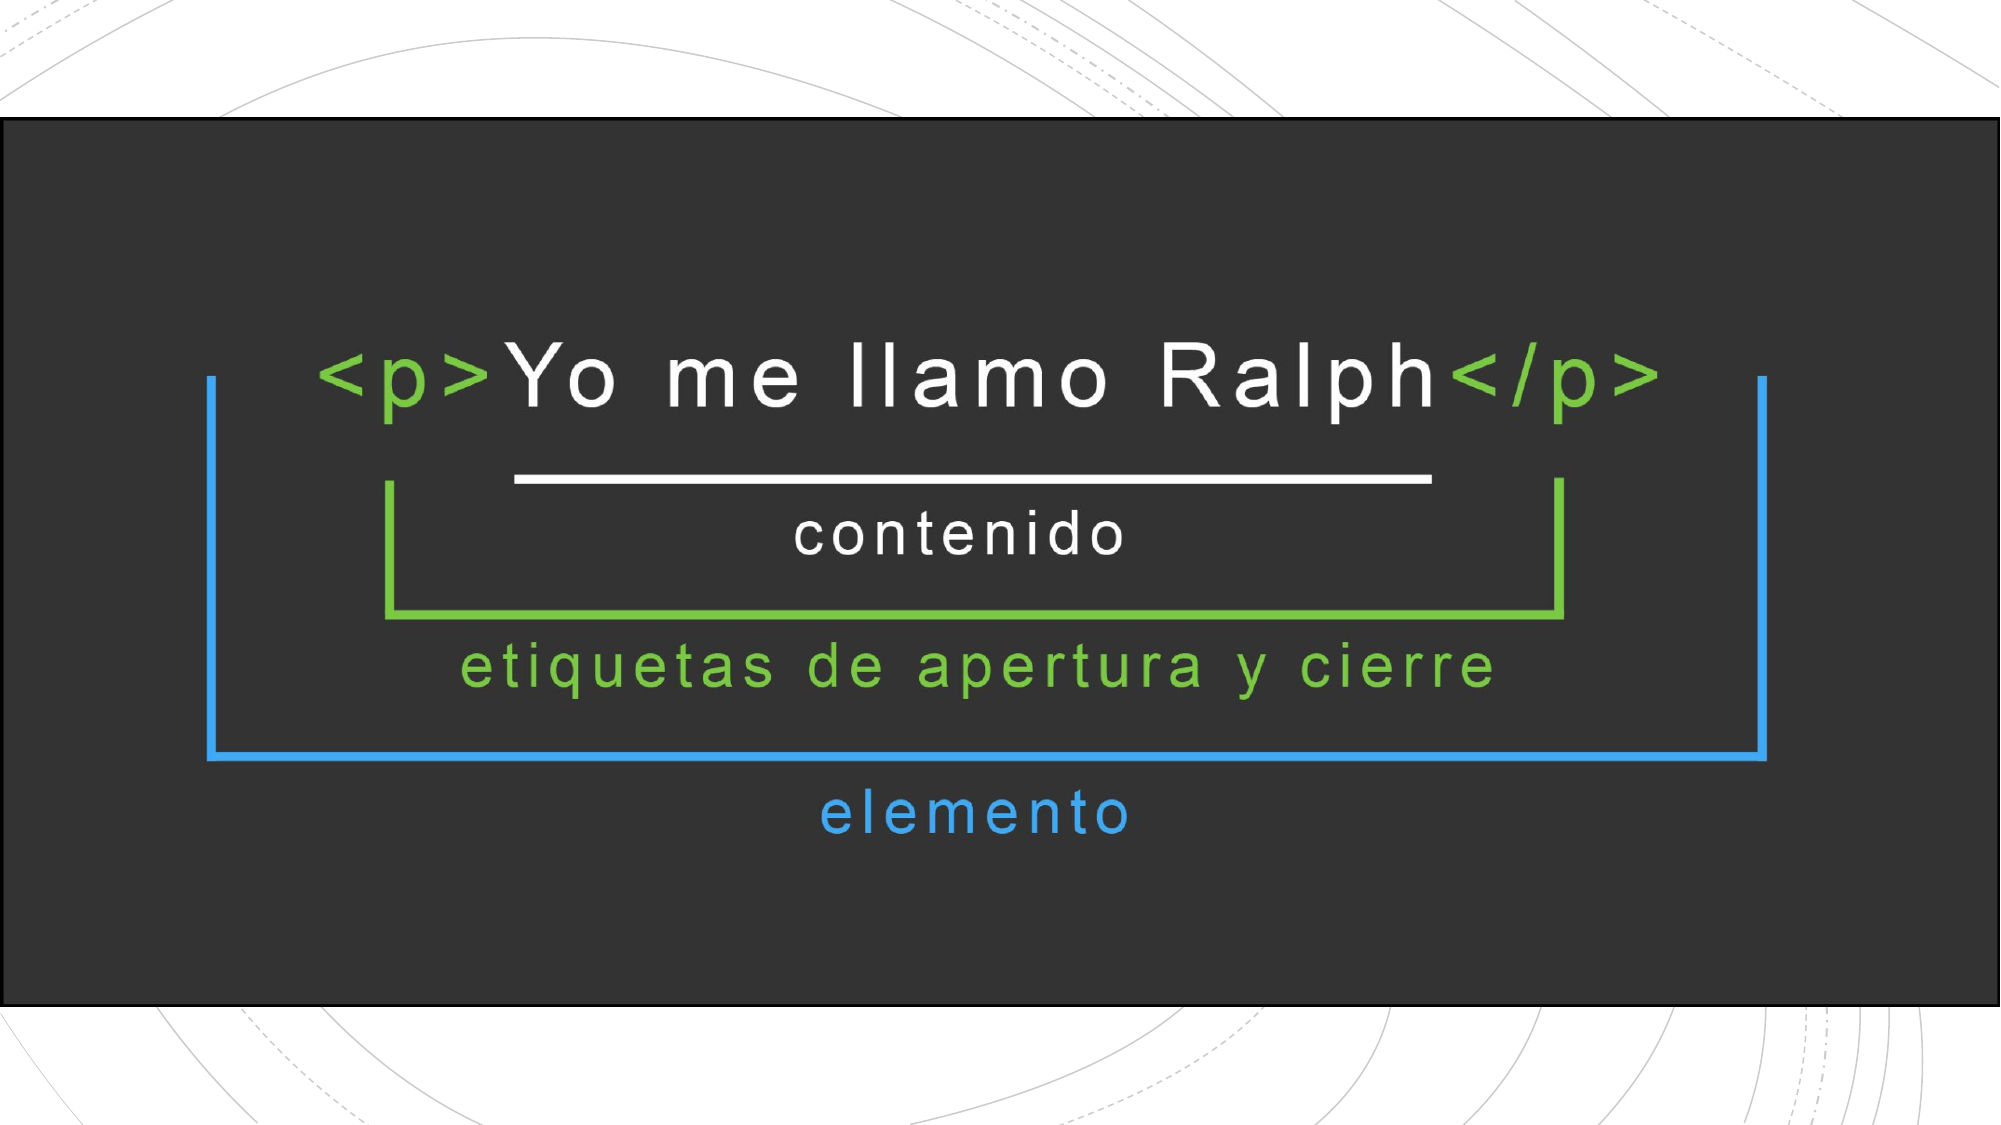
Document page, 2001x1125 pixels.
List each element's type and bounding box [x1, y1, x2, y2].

picture [0, 117, 2000, 1008]
